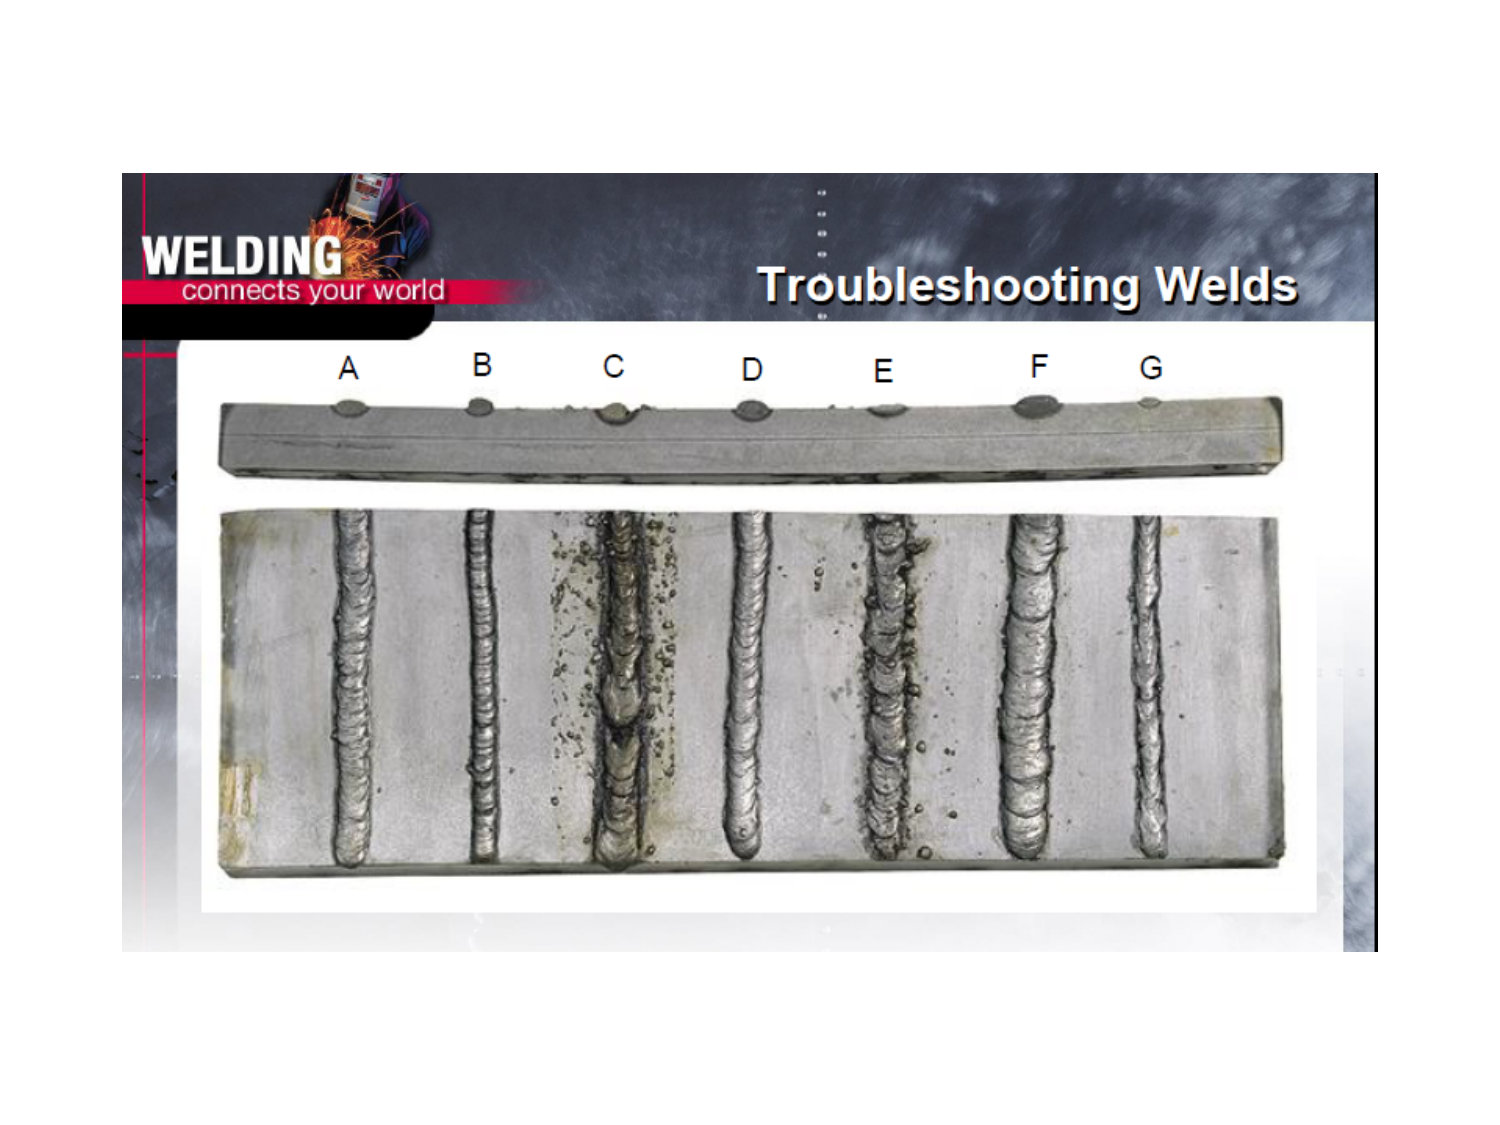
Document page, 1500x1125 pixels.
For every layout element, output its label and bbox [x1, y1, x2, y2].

picture [122, 173, 1378, 952]
